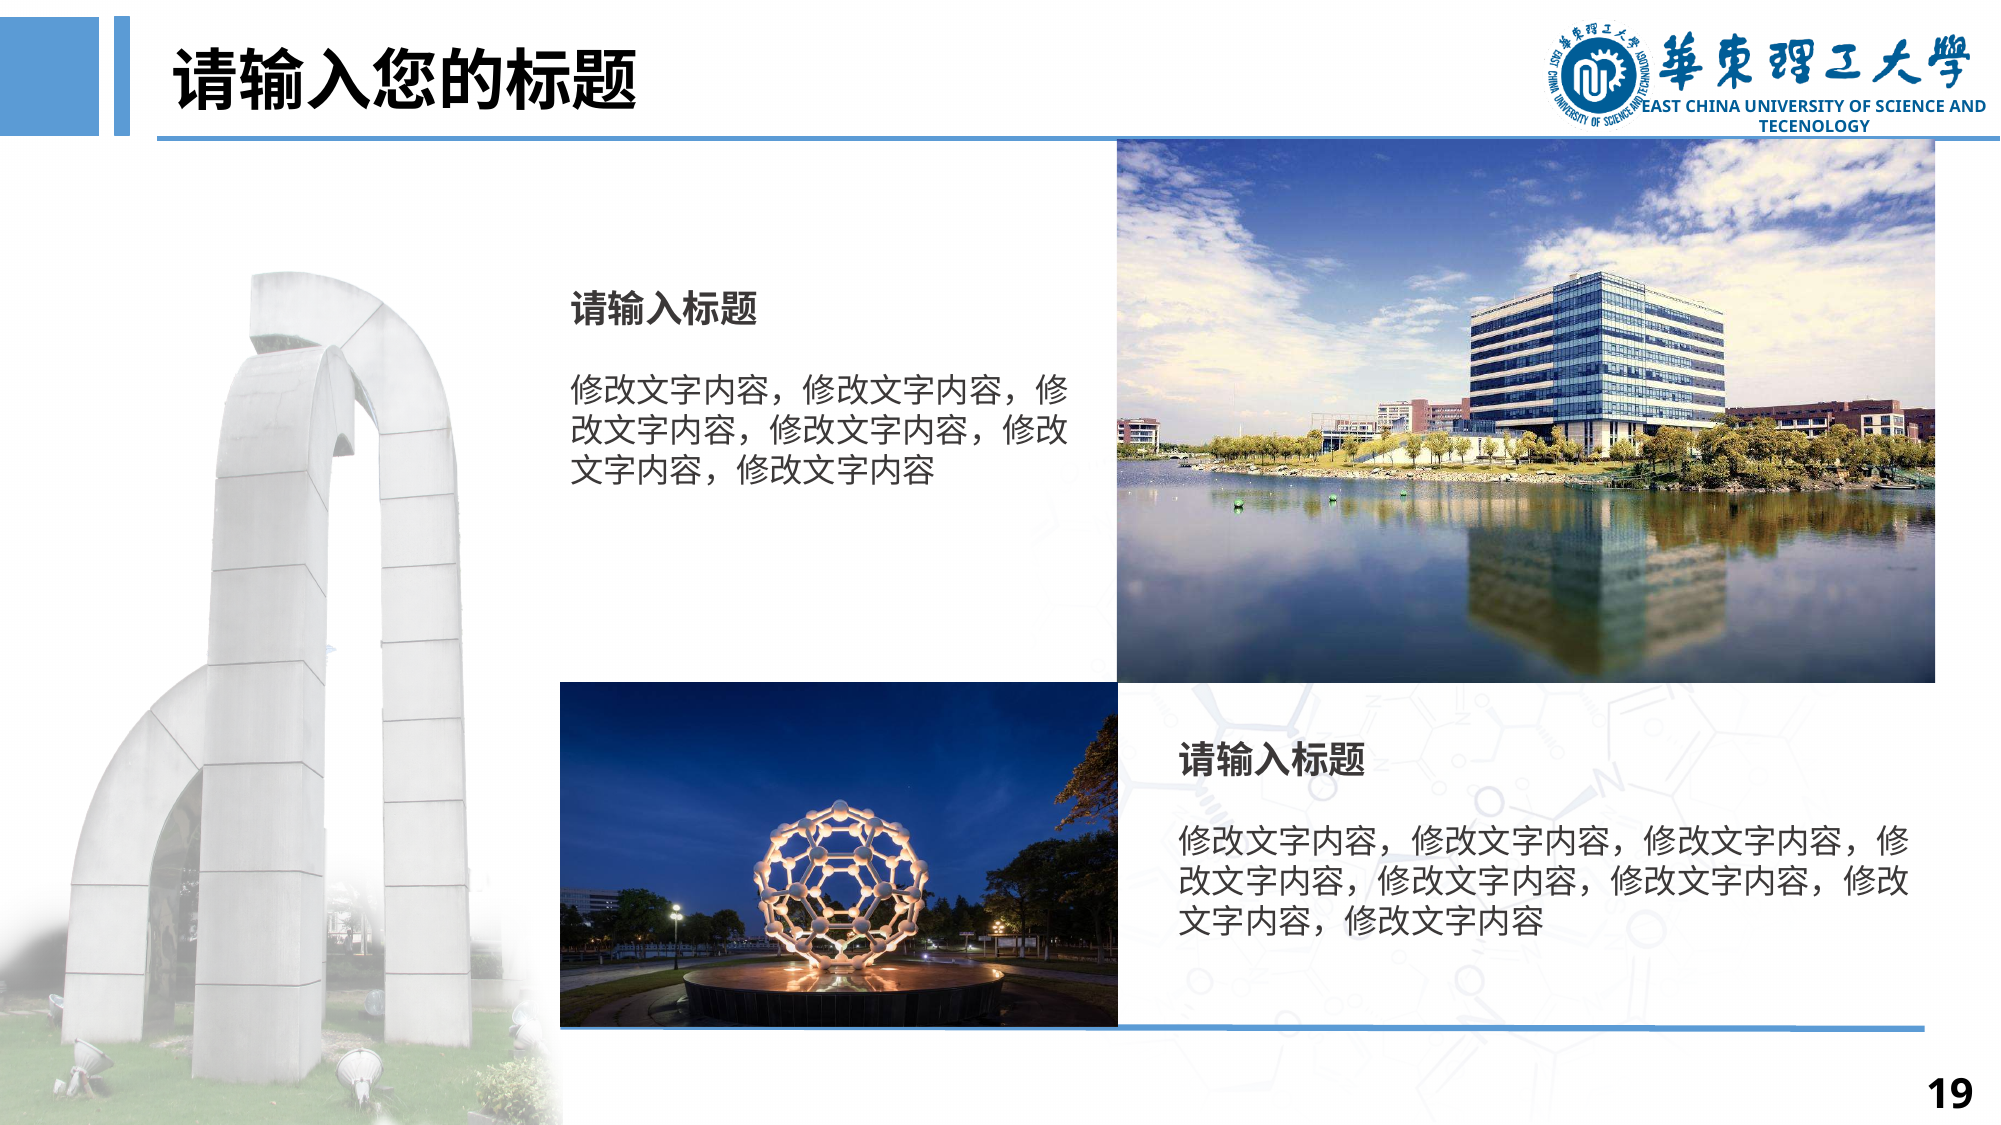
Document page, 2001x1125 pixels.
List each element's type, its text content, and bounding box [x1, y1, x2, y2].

picture [1659, 31, 1970, 91]
text_box 修改文字内容，修改文字内容，修改文字内容，修改文字内容，修改文字内容，修改文字内容，修改文字内容，修改文字内容 [1163, 812, 1948, 948]
picture [560, 139, 1936, 1027]
text_box 请输入标题 [555, 277, 811, 338]
text_box 请输入标题 [1164, 728, 1539, 789]
text_box 修改文字内容，修改文字内容，修改文字内容，修改文字内容，修改文字内容，修改文字内容 [555, 362, 1089, 497]
text_box [0, 230, 564, 1125]
picture [1542, 18, 1655, 132]
text_box 请输入您的标题 [156, 30, 654, 126]
